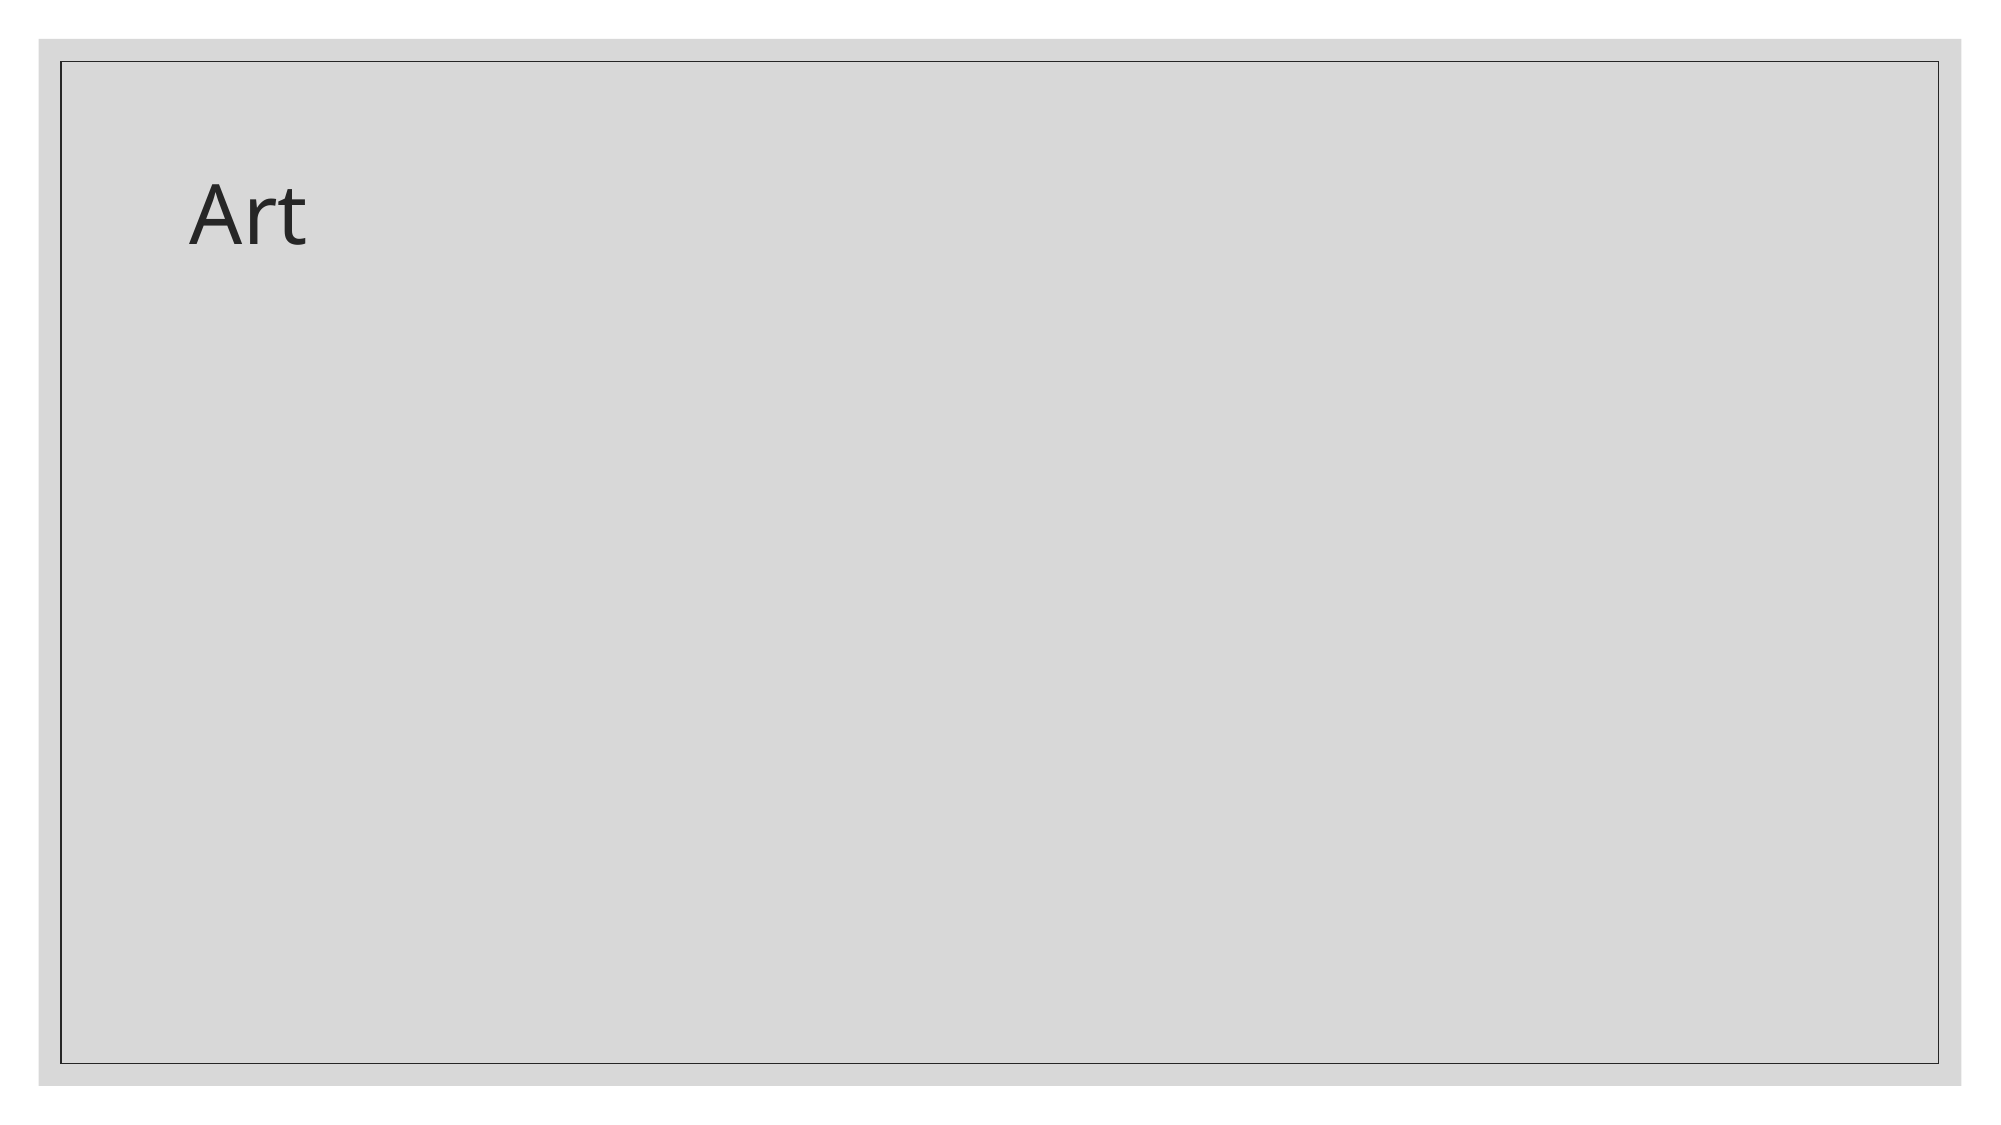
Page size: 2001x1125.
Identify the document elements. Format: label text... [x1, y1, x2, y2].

title Art [174, 105, 1825, 331]
